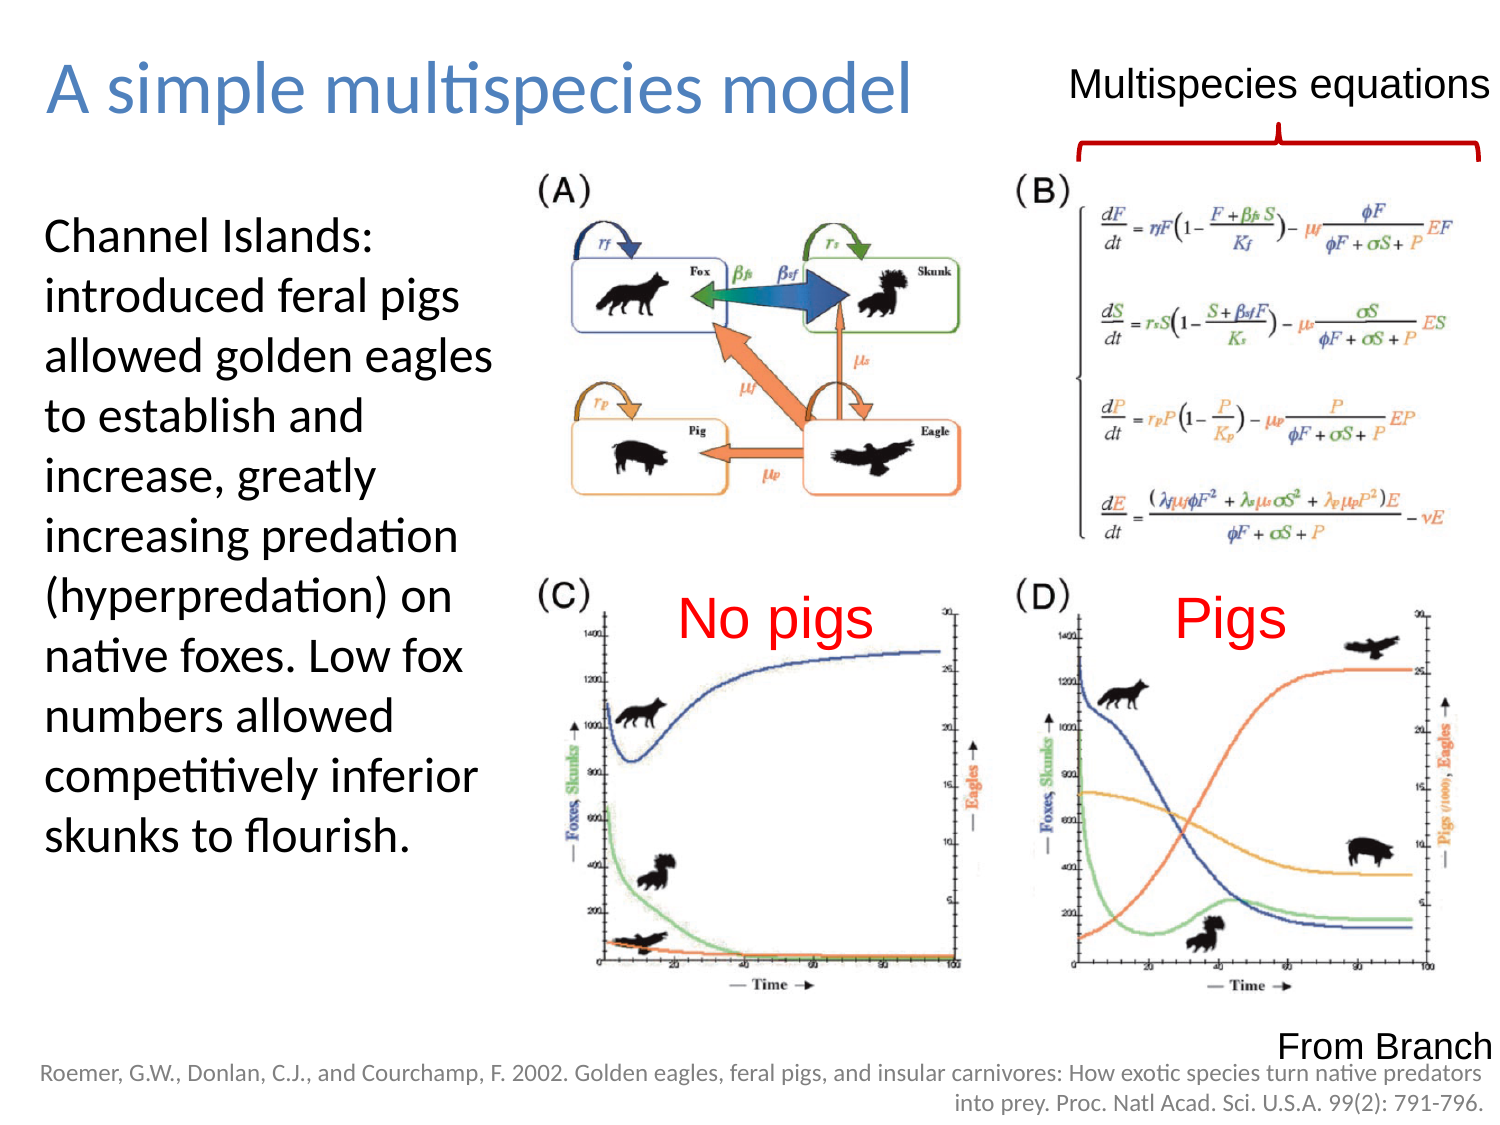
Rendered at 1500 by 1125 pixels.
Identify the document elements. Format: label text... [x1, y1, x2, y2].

text_box Channel Islands: introduced feral pigs allowed golden eagles to establish and increase, greatly increasing predation (hyperpredation) on native foxes. Low fox numbers allowed competitively inferior skunks to flourish. [29, 195, 507, 938]
title A simple multispecies model [31, 0, 1019, 195]
text_box [1077, 123, 1480, 162]
text_box Multispecies equations [992, 48, 1500, 114]
text_box Roemer, G.W., Donlan, C.J., and Courchamp, F. 2002. Golden eagles, feral pigs, and insular carnivores: How exotic species turn native predators into prey. Proc. Natl Acad. Sci. U.S.A. 99(2): 791-796. [0, 1049, 1500, 1124]
picture [512, 161, 1479, 1001]
text_box From Branch [1262, 1014, 1500, 1074]
